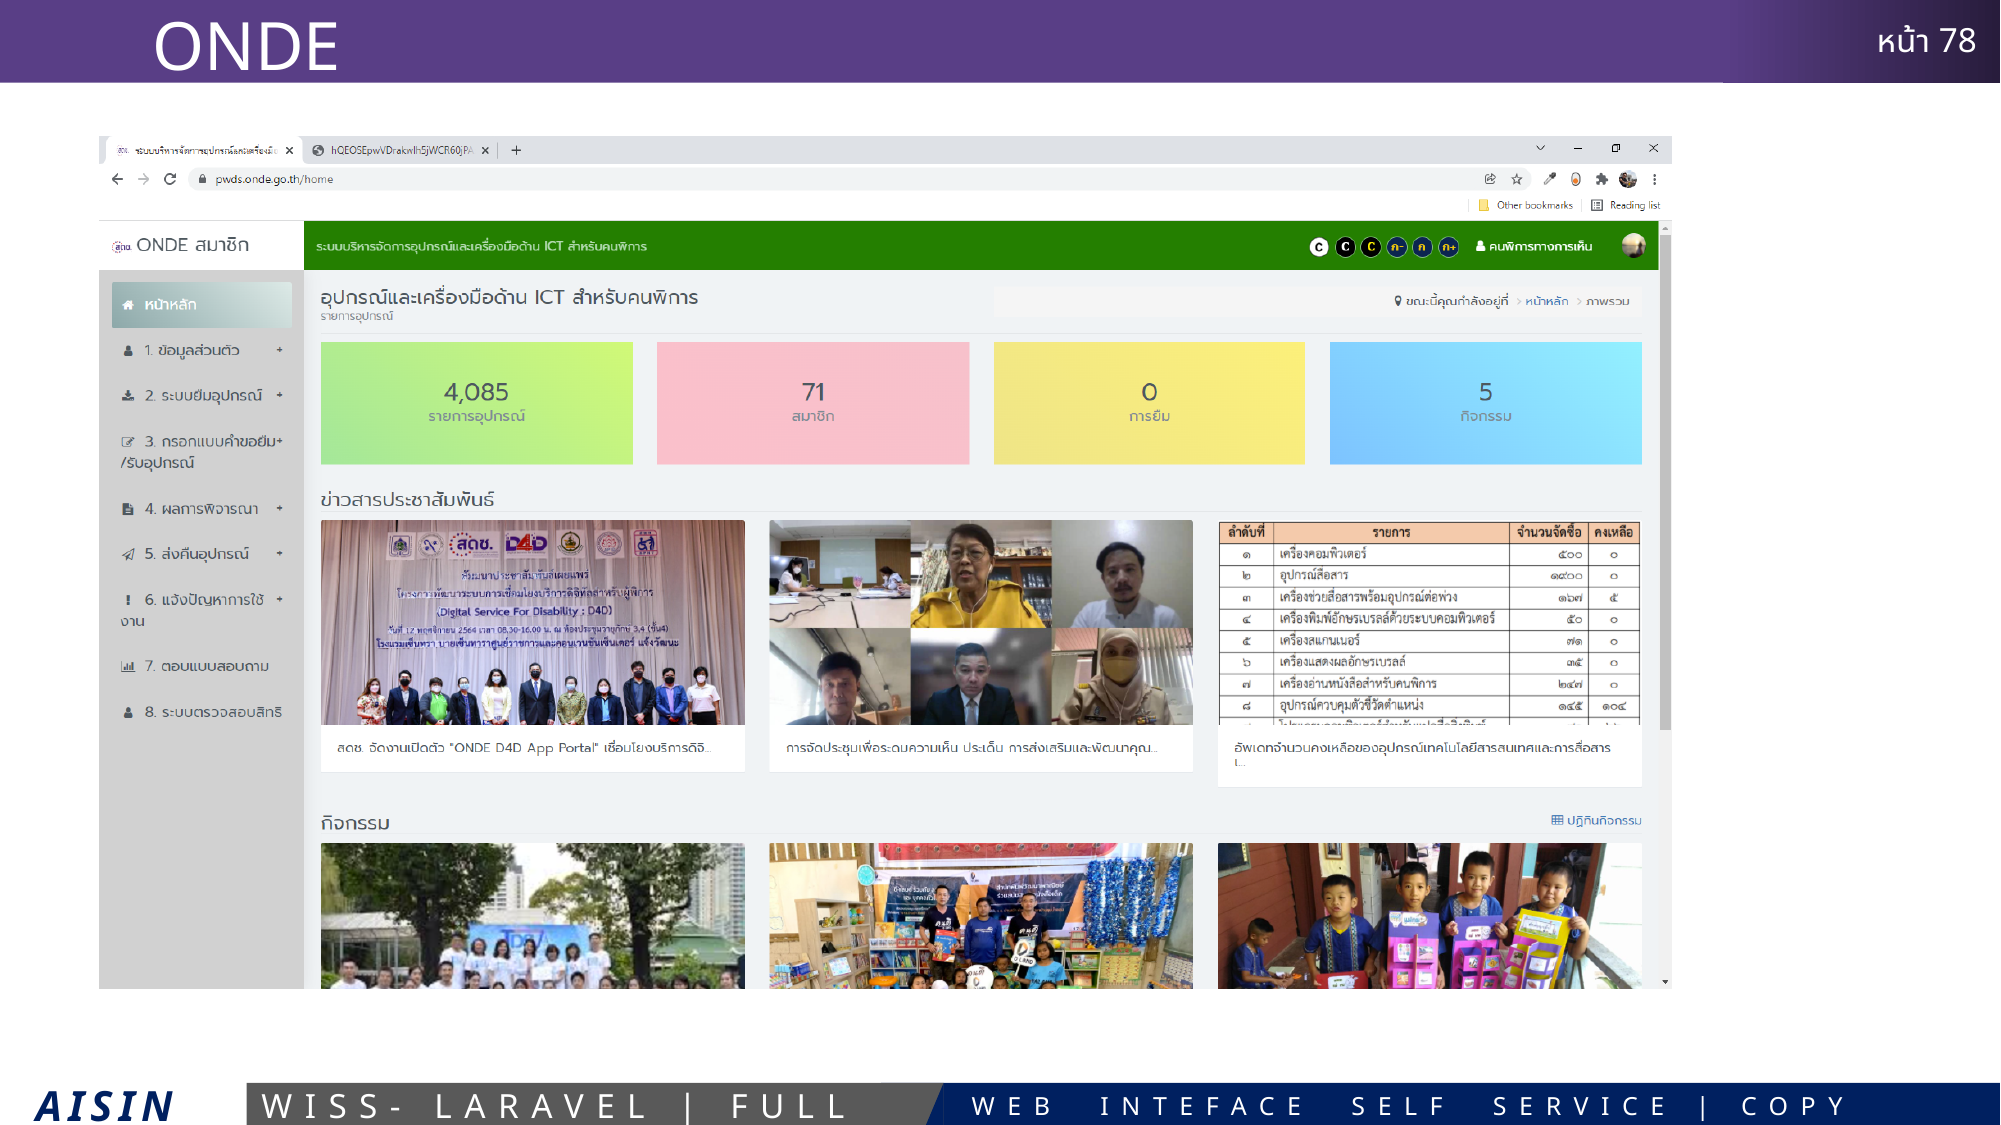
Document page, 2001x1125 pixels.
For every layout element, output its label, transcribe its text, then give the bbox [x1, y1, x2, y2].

title ONDE [137, 0, 1863, 99]
picture [99, 136, 1672, 989]
